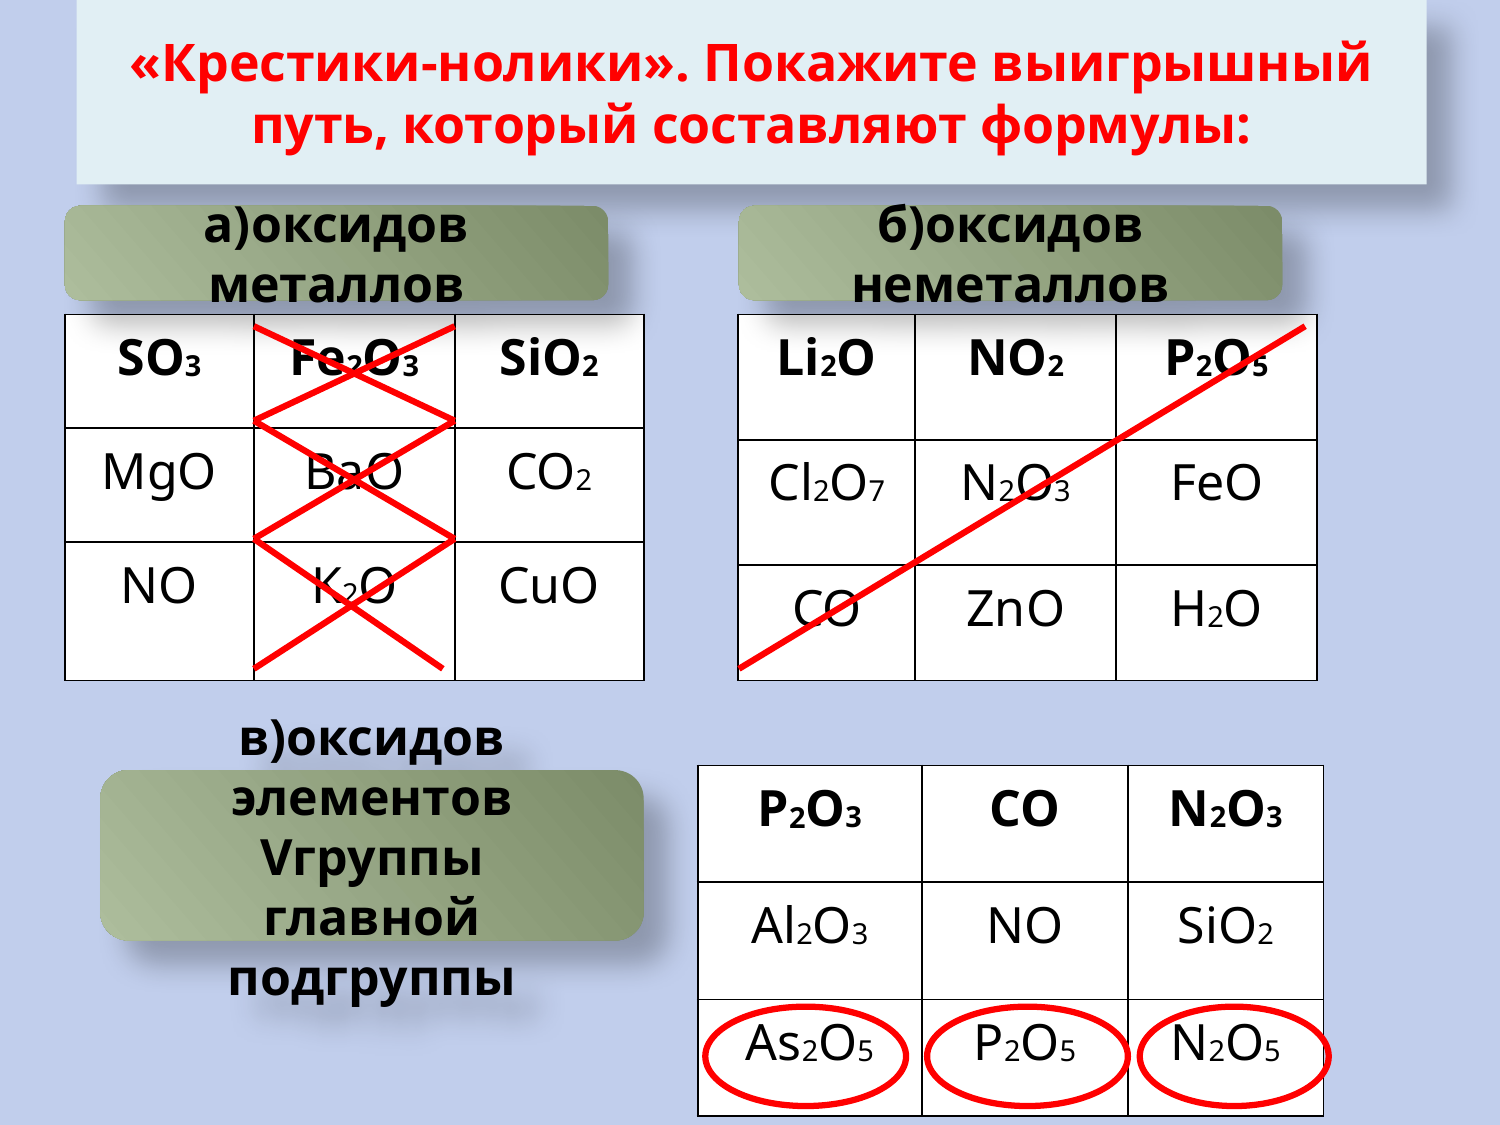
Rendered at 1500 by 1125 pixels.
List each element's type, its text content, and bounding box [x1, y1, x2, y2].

table_cell MgO [66, 429, 253, 541]
table_cell CuO [499, 543, 643, 680]
text_box [925, 1004, 1130, 1109]
table_cell As2O5 [699, 1000, 921, 1115]
table_cell SiO2 [1129, 883, 1323, 999]
text_box в)оксидов элементов Vгруппы главной подгруппы [100, 770, 644, 941]
table_header N2O3 [1129, 766, 1323, 881]
table_header Li2O [739, 315, 756, 326]
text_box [253, 325, 455, 420]
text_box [253, 538, 455, 669]
table_header SiO2 [501, 329, 643, 427]
table_header P2O3 [699, 766, 921, 881]
table_cell NO [66, 543, 253, 680]
table_header SO3 [66, 315, 253, 427]
table_cell P2O5 [923, 1000, 1127, 1115]
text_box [253, 420, 455, 538]
text_box а)оксидов металлов [64, 205, 609, 301]
table_cell CO [739, 670, 748, 680]
text_box [1137, 1004, 1331, 1109]
table_cell CO2 [503, 429, 643, 541]
table_cell NO [923, 883, 1127, 999]
table_cell N2O5 [1129, 1000, 1323, 1115]
title «Крестики-нолики». Покажите выигрышный путь, который составляют формулы: [76, 0, 1427, 185]
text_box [738, 326, 1306, 670]
text_box б)оксидов неметаллов [738, 205, 1283, 301]
table_cell Al2O3 [699, 883, 921, 999]
text_box [703, 1004, 909, 1109]
table_header CO [923, 766, 1127, 881]
